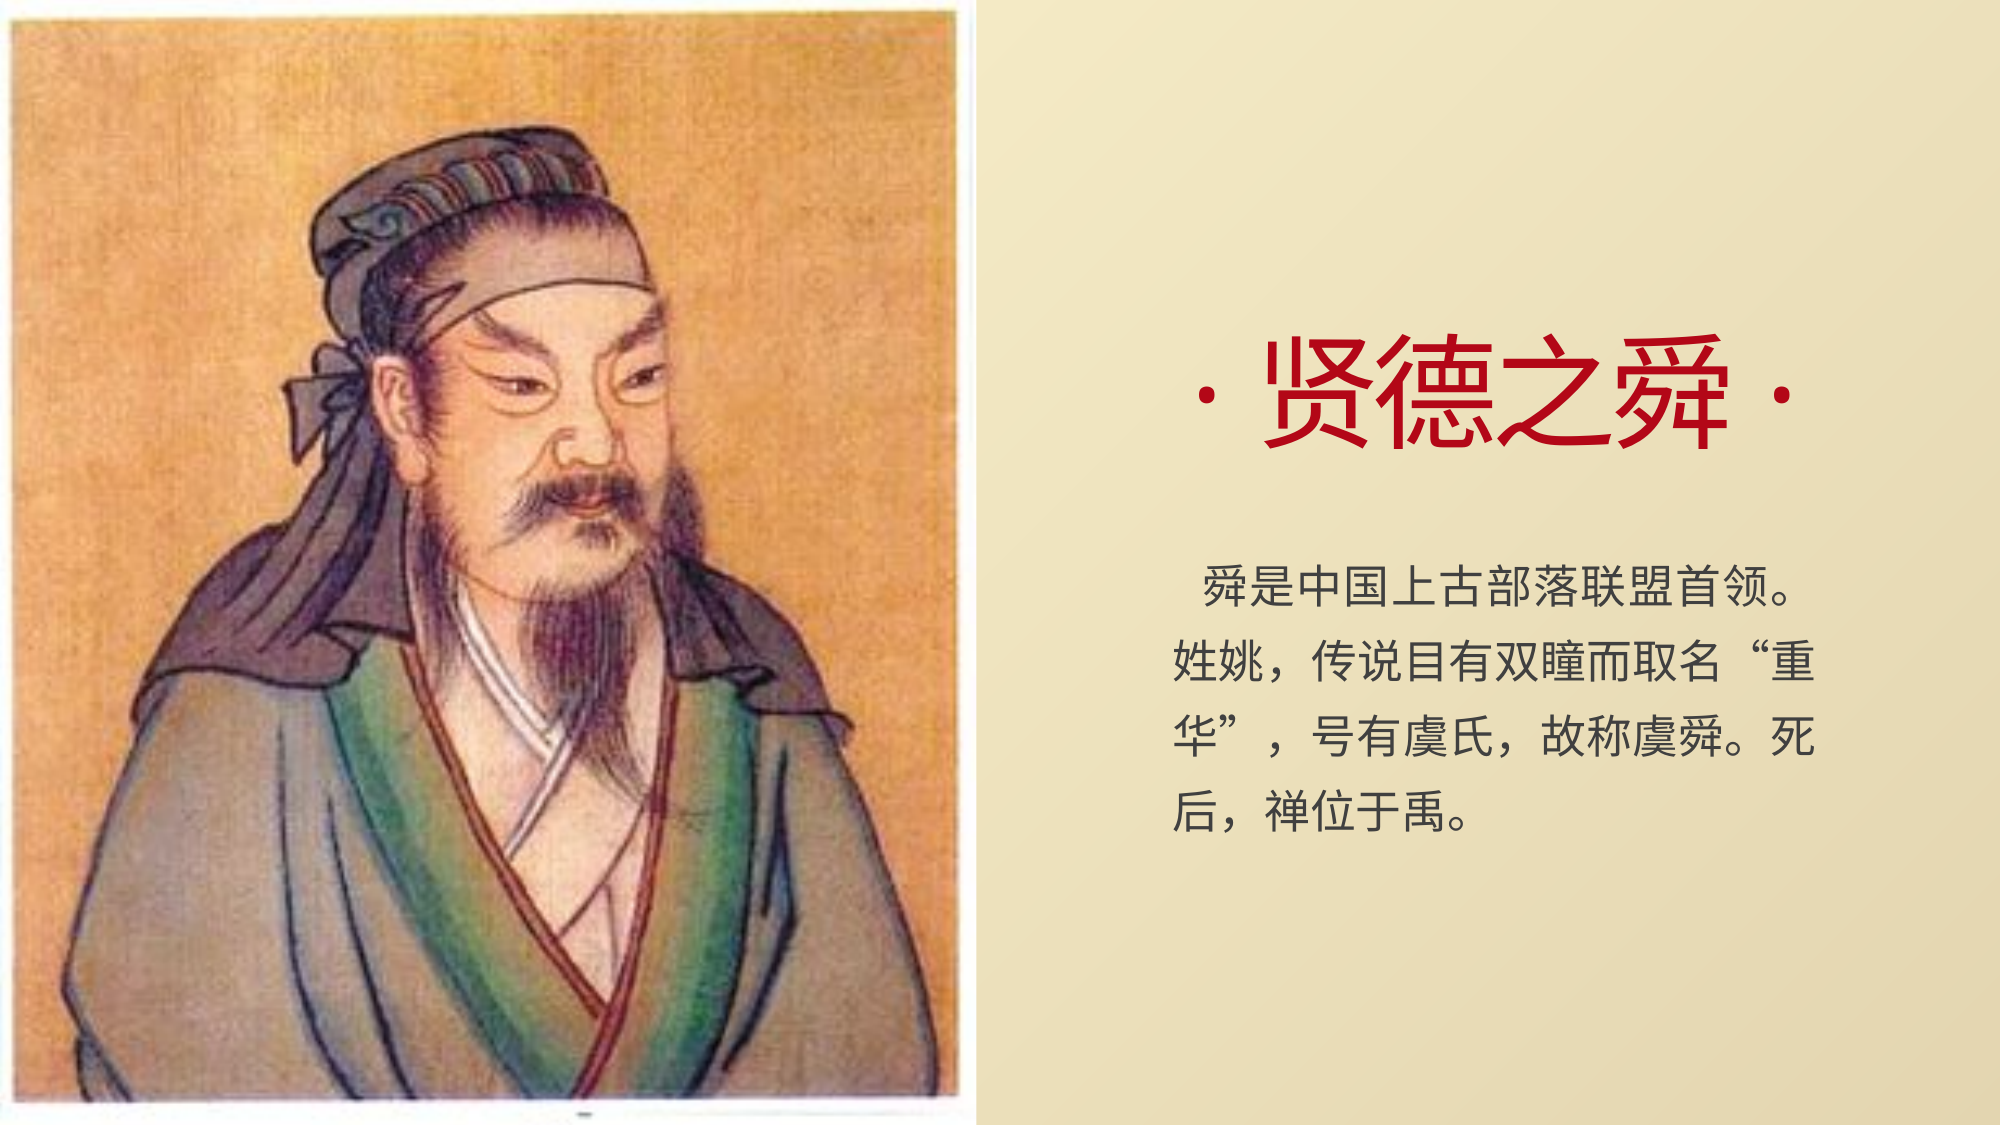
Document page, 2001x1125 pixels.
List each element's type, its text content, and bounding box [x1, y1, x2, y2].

picture [0, 0, 977, 1125]
text_box 舜是中国上古部落联盟首领。姓姚，传说目有双瞳而取名“重华”，号有虞氏，故称虞舜。死后，禅位于禹。 [1158, 530, 1832, 845]
text_box ·贤德之舜· [1175, 306, 1814, 472]
